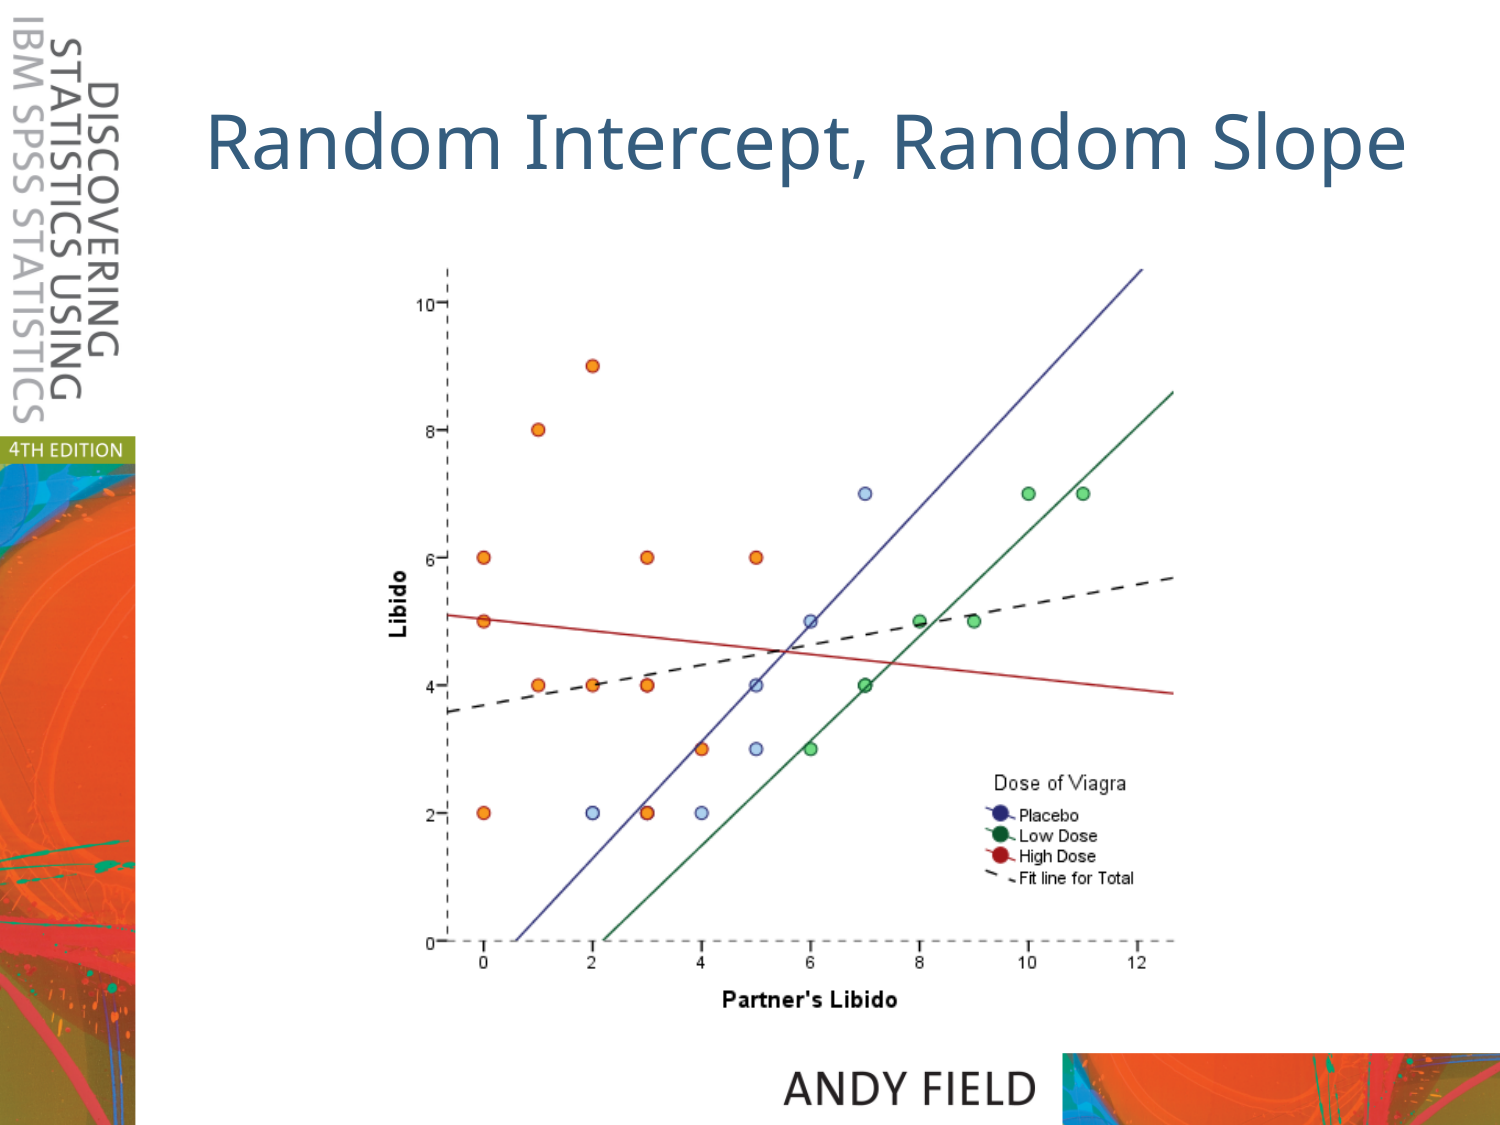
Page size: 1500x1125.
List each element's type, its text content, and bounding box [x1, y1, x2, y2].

title Random Intercept, Random Slope [187, 45, 1425, 233]
picture [349, 249, 1191, 1044]
